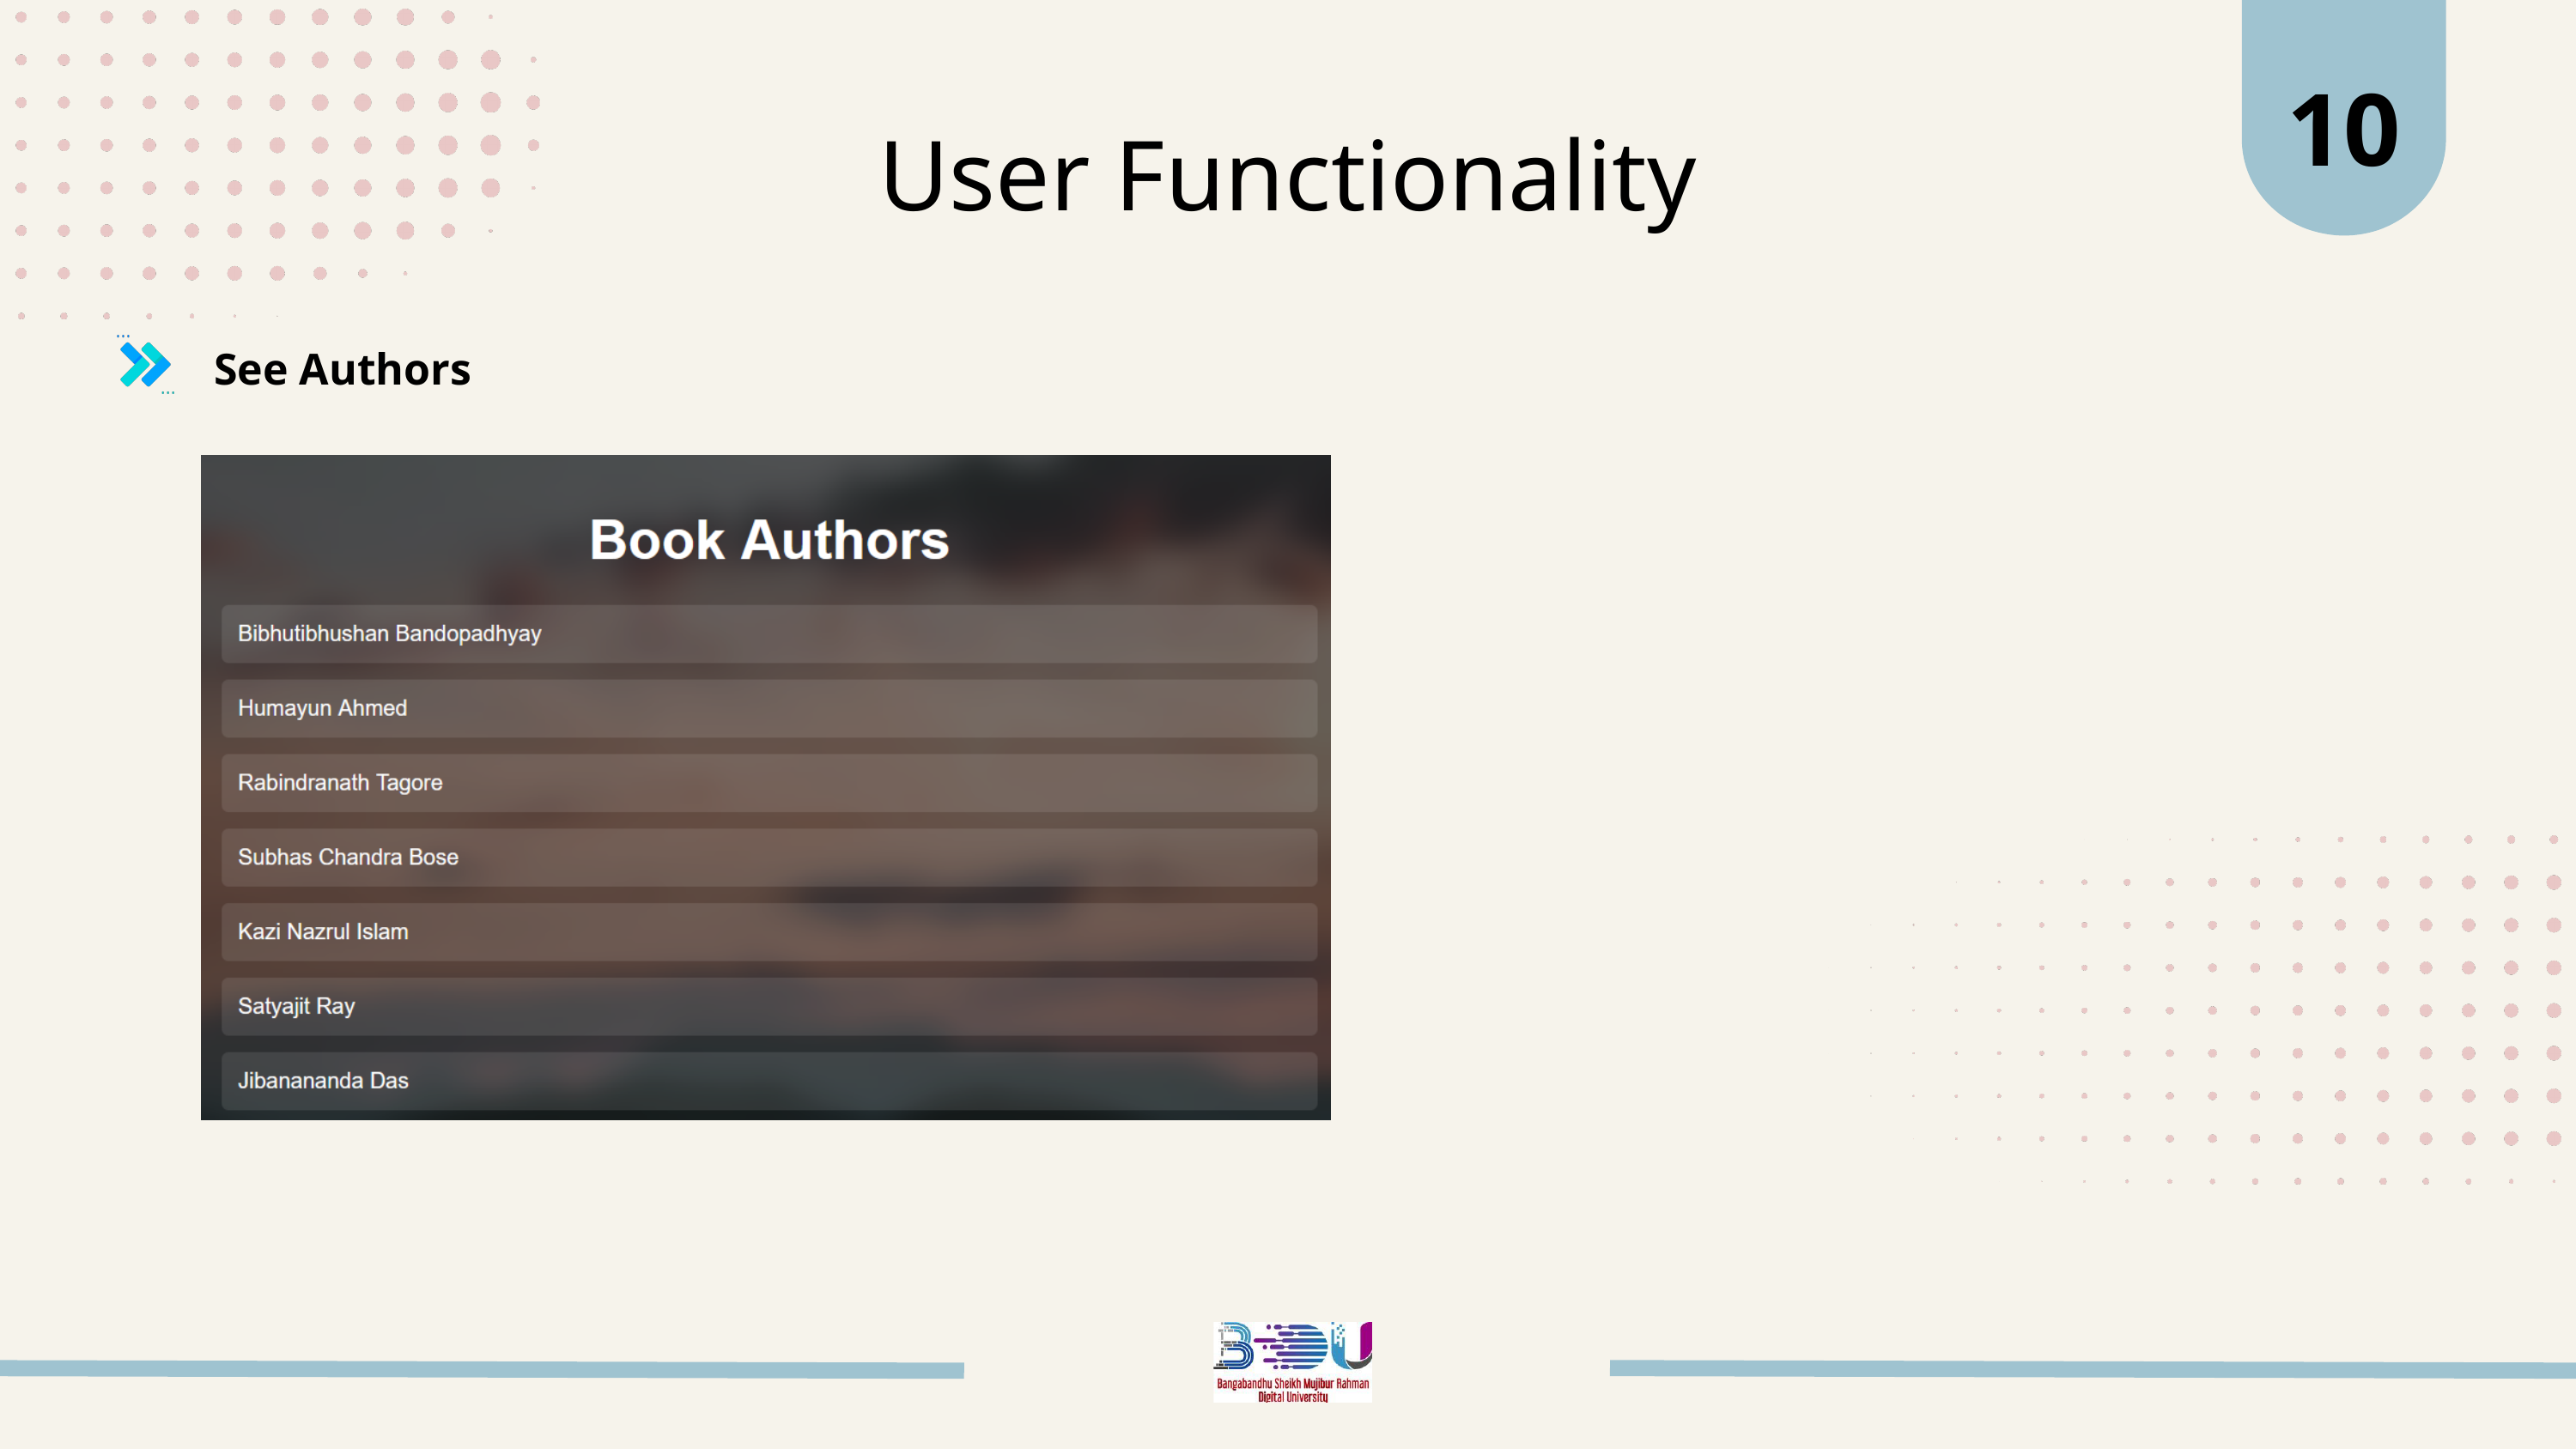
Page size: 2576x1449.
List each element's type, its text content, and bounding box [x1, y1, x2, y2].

text_box [0, 0, 540, 319]
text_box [2233, 0, 2455, 236]
picture [116, 335, 175, 394]
picture [1213, 1321, 1373, 1404]
text_box [1828, 835, 2576, 1185]
picture [201, 454, 1332, 1120]
text_box User Functionality [540, 16, 2216, 230]
text_box See Authors [201, 309, 617, 401]
